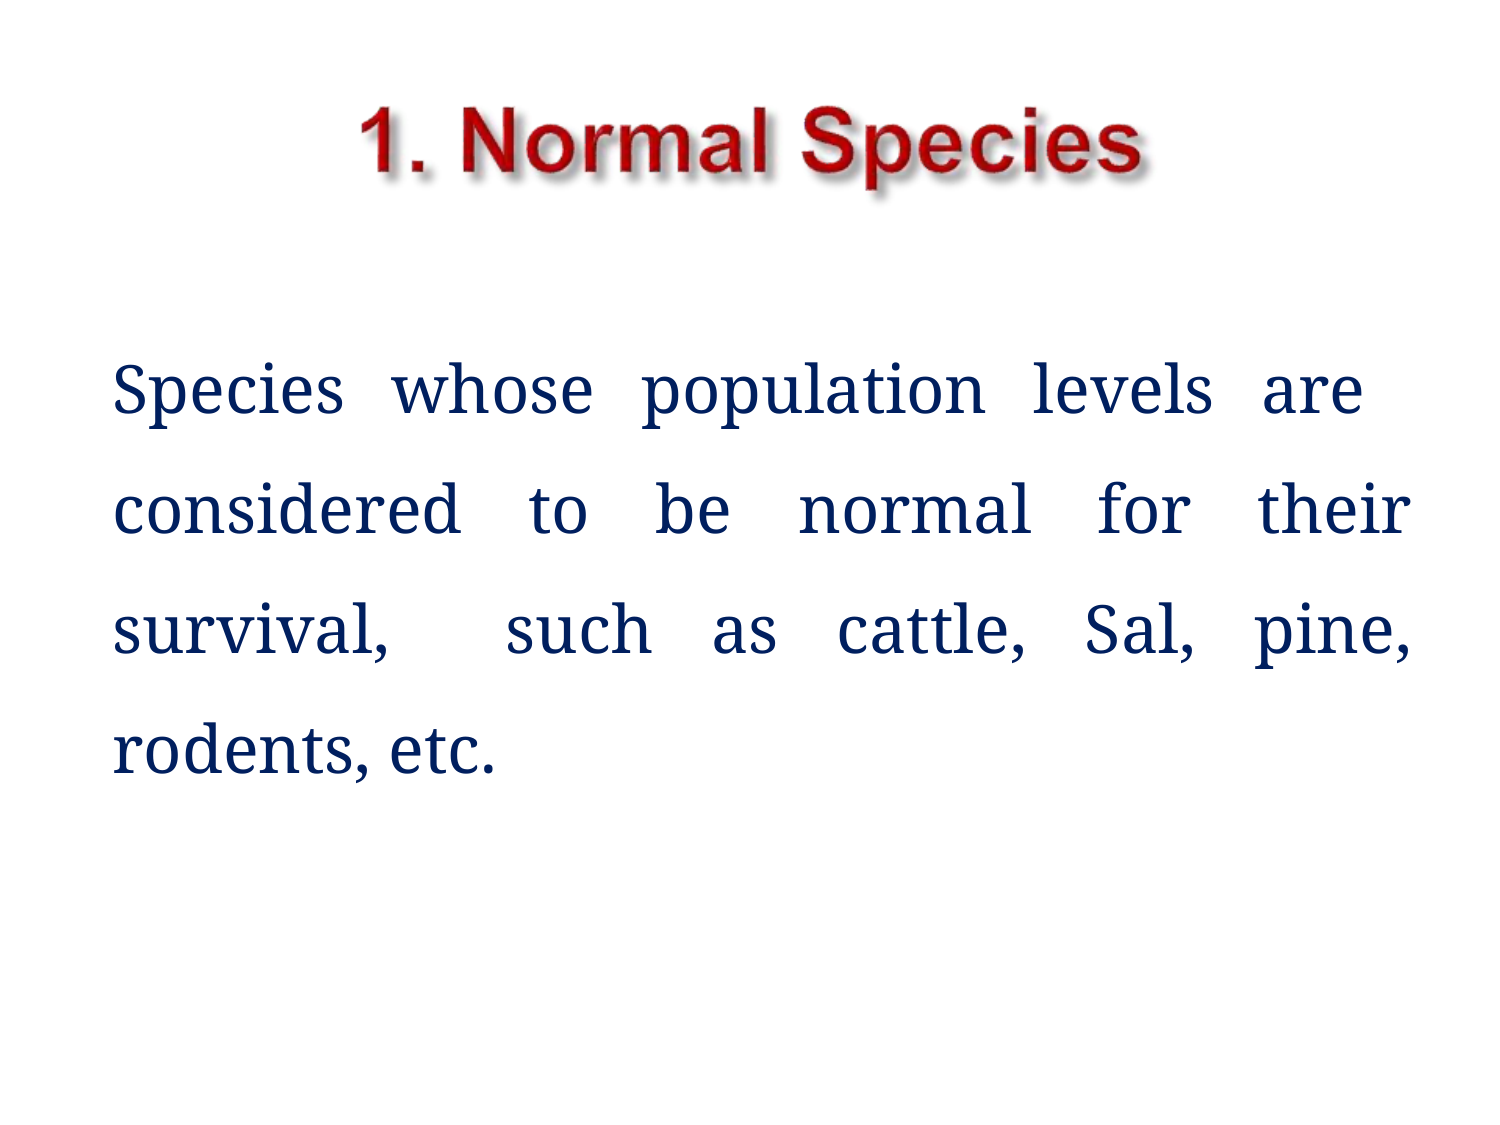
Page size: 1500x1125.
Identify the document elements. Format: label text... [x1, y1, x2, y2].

text_box Species whose population levels are considered to be normal for their survival, such as cattle, Sal, pine, rodents, etc. [110, 296, 1413, 787]
text_box [356, 100, 1163, 213]
